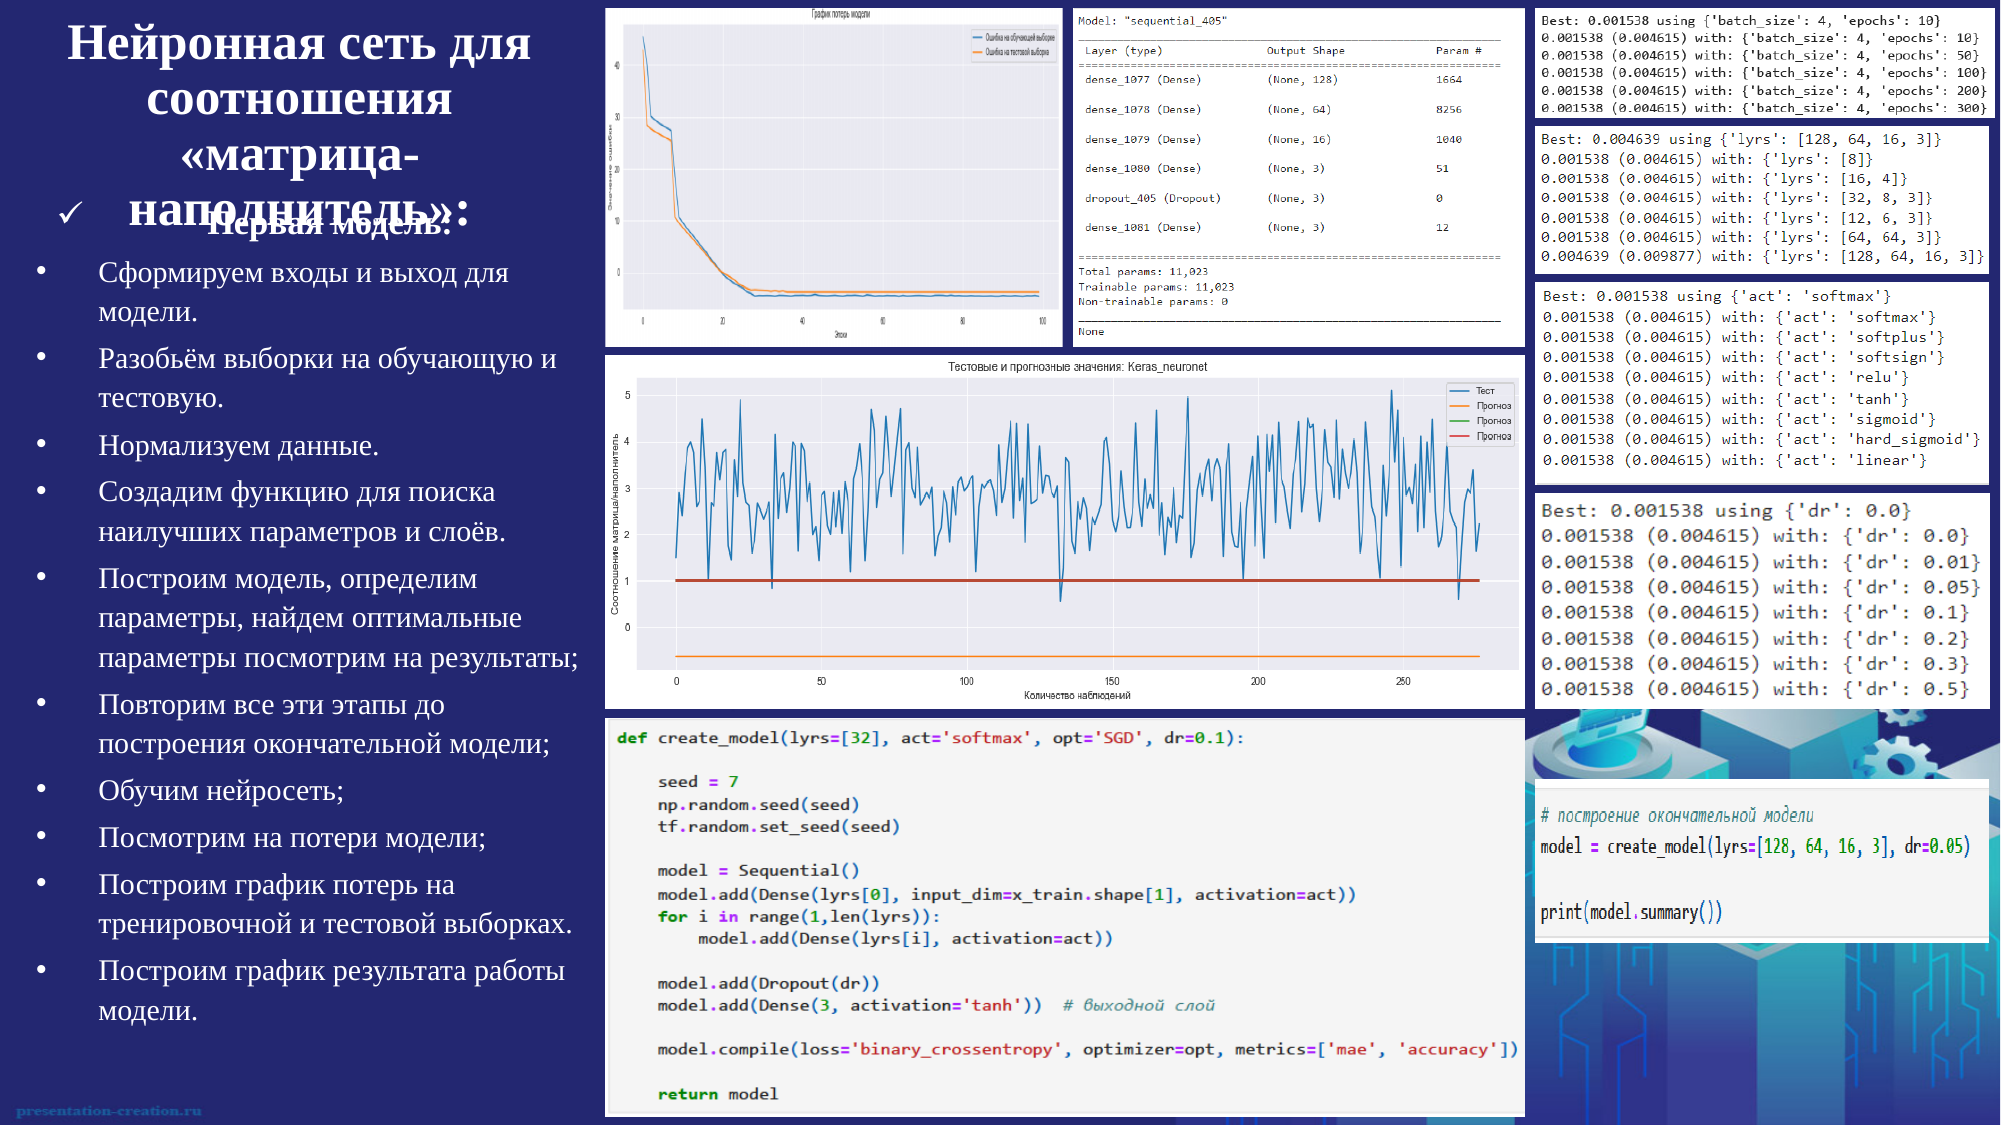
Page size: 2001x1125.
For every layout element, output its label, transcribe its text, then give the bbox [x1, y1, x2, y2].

picture [0, 0, 2001, 1125]
text_box Нейронная сеть для соотношения «матрица-наполнитель»: [23, 8, 577, 143]
text_box Первая модель: Сформируем входы и выход для модели. Разобьём выборки на обучающую и тестовую. Нормализуем данные. Создадим функцию для поиска наилучших параметров и слоёв. Построим модель, определим параметры, найдем оптимальные параметры посмотрим на результаты; Повторим все эти этапы до построения окончательной модели; Обучим нейросеть; Посмотрим на потери модели; Построим график потерь на тренировочной и тестовой выборках. Построим график результата работы модели. [21, 143, 598, 1079]
